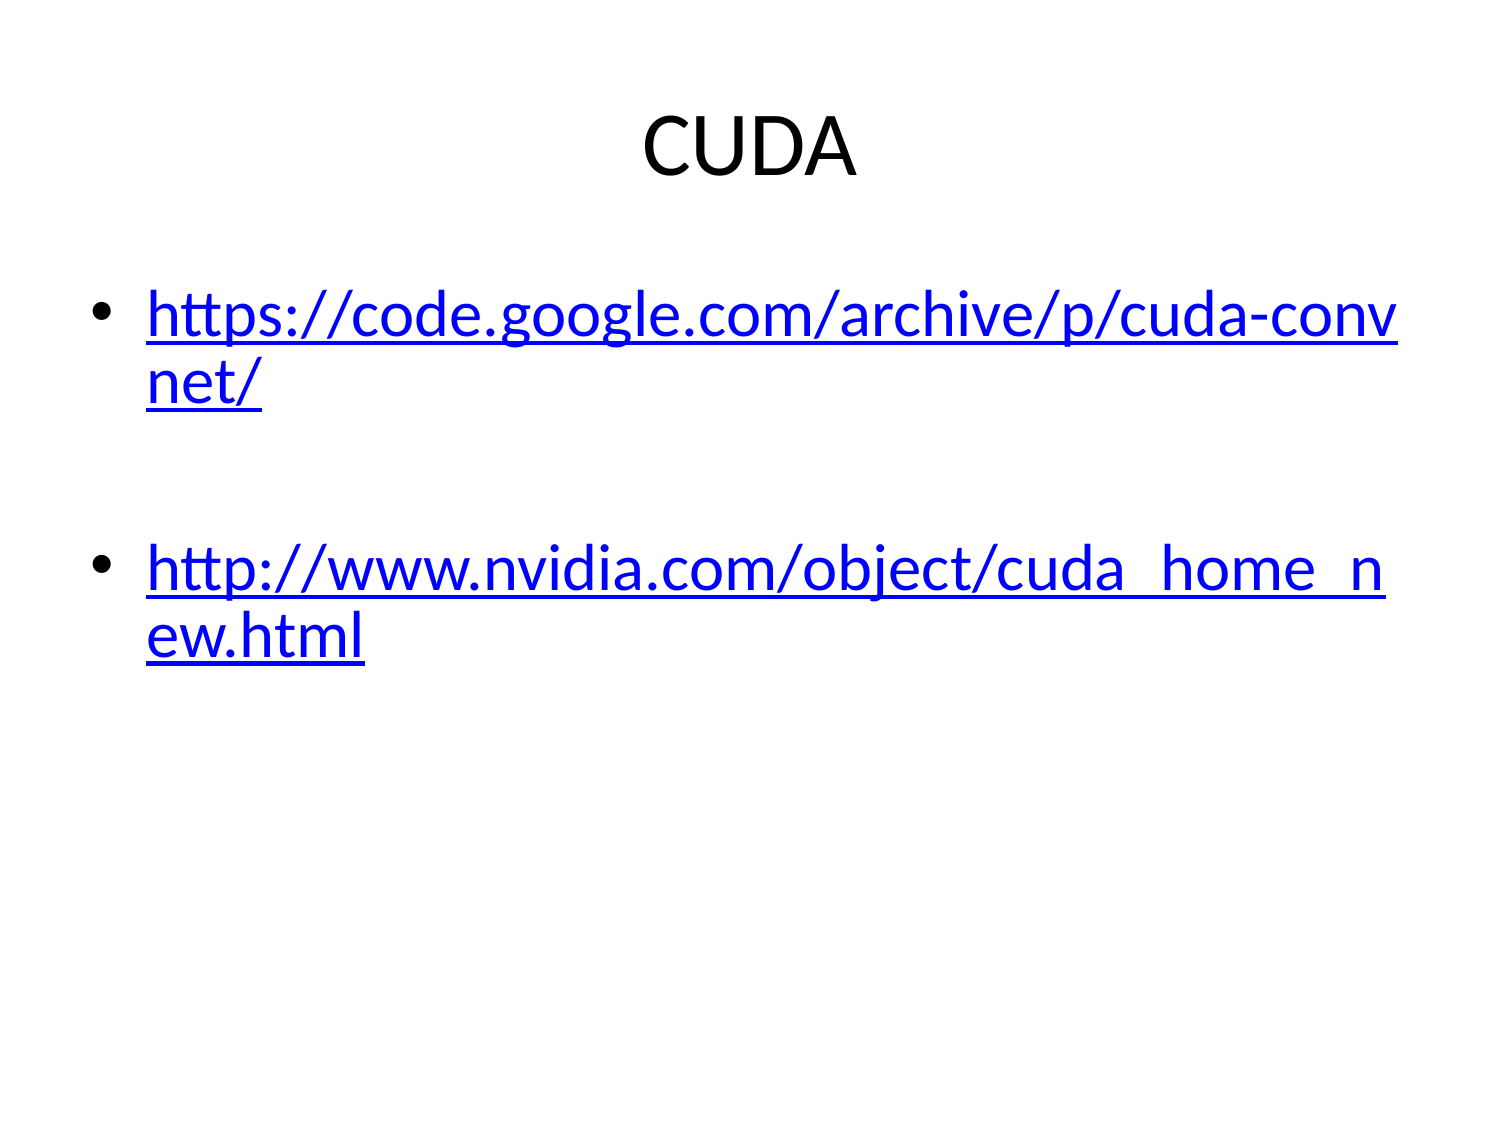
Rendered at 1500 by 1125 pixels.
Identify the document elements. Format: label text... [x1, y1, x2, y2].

title CUDA [75, 45, 1425, 233]
list https://code.google.com/archive/p/cuda-convnet/ http://www.nvidia.com/object/cuda_home_new.html [75, 262, 1425, 1005]
